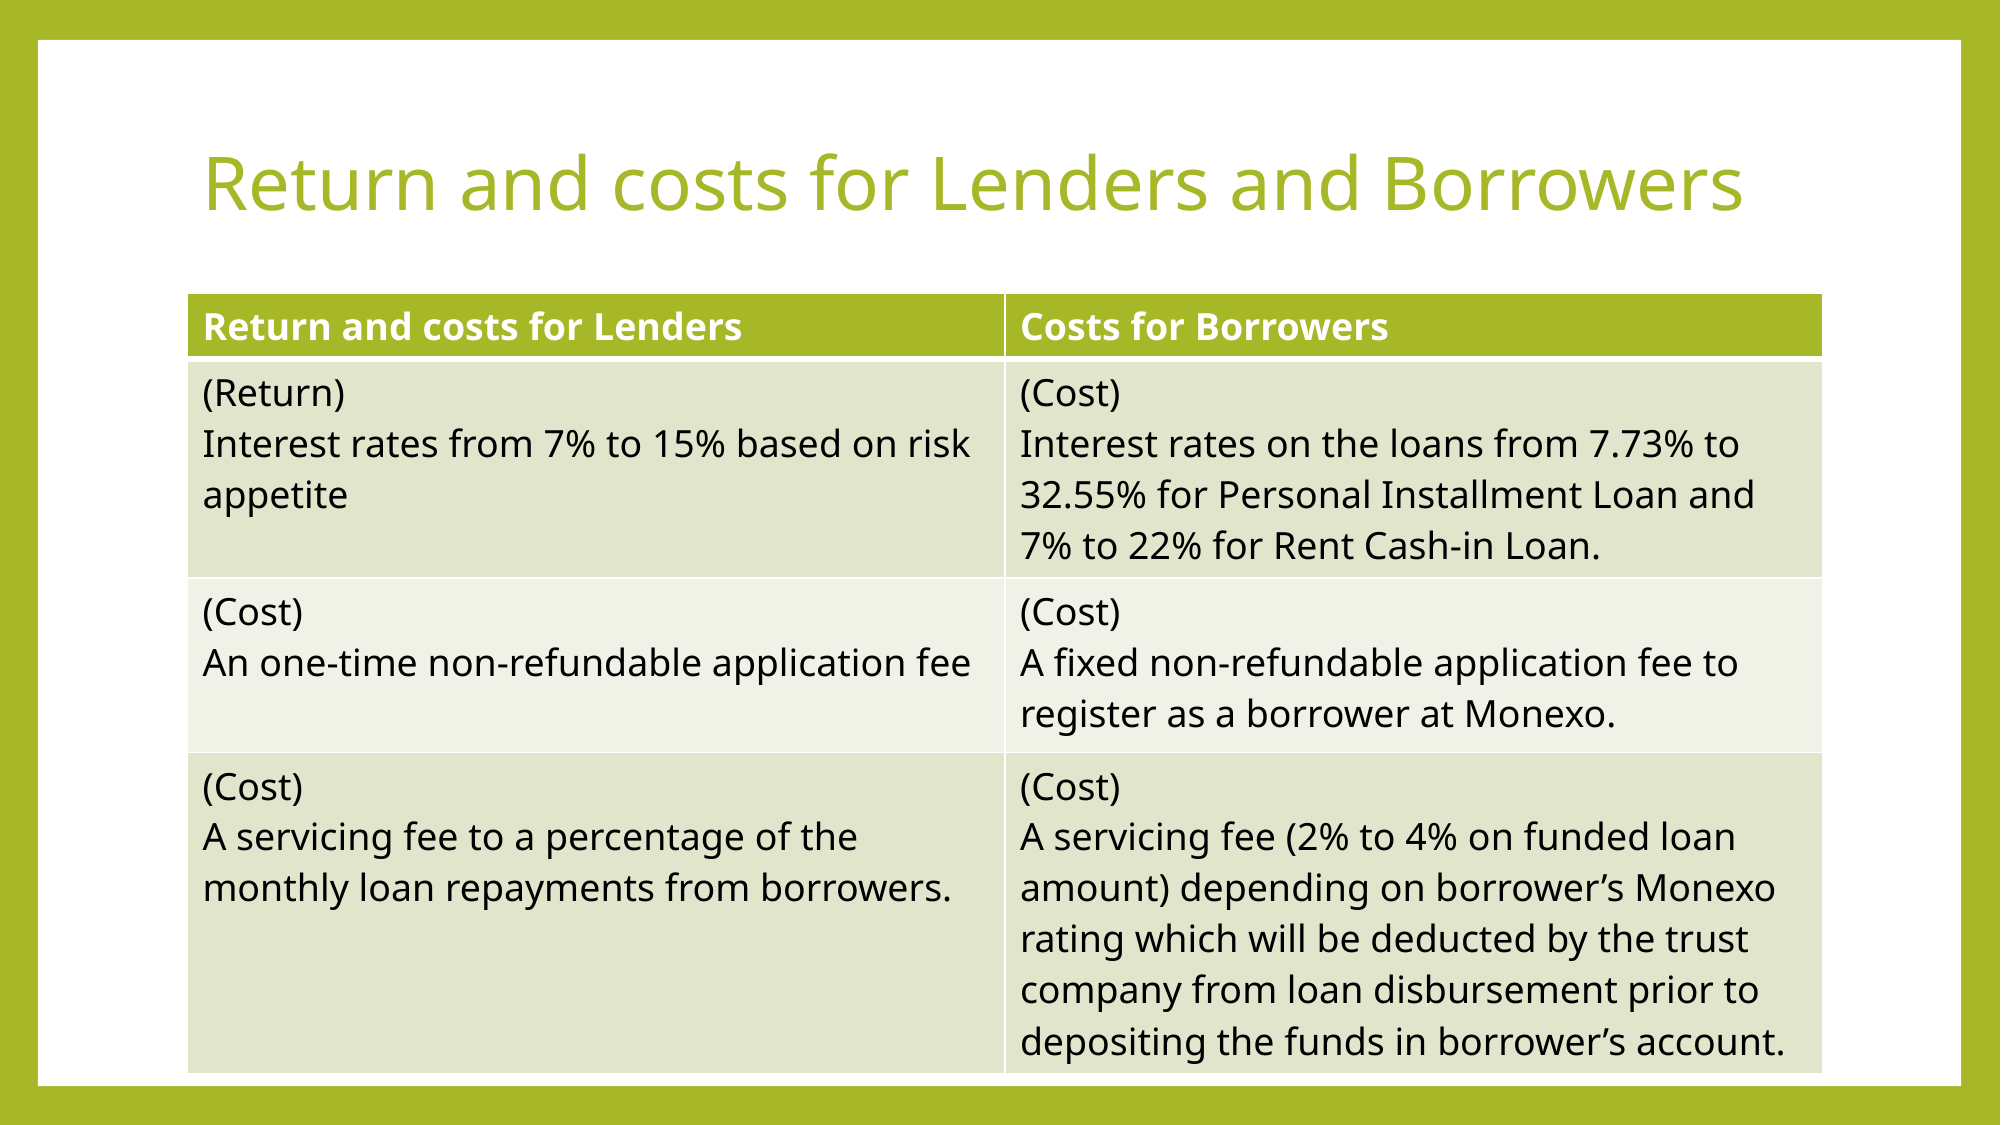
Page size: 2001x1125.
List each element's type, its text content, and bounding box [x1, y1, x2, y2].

title Return and costs for Lenders and Borrowers [187, 99, 1808, 273]
table_cell (Cost) A servicing fee to a percentage of the monthly loan repayments from borrowers. [188, 753, 1004, 1073]
table_cell (Return) Interest rates from 7% to 15% based on risk appetite [188, 362, 1004, 577]
table_cell (Cost) An one-time non-refundable application fee [188, 579, 1004, 752]
table_cell (Cost) A fixed non-refundable application fee to register as a borrower at Monexo. [1006, 579, 1822, 752]
table_cell (Cost) Interest rates on the loans from 7.73% to 32.55% for Personal Installment Loan and 7% to 22% for Rent Cash-in Loan. [1006, 362, 1822, 577]
table_header Costs for Borrowers [1006, 294, 1822, 356]
table_cell (Cost) A servicing fee (2% to 4% on funded loan amount) depending on borrower’s Monexo rating which will be deducted by the trust company from loan disbursement prior to depositing the funds in borrower’s account. [1006, 753, 1822, 1073]
table_header Return and costs for Lenders [188, 294, 1004, 356]
